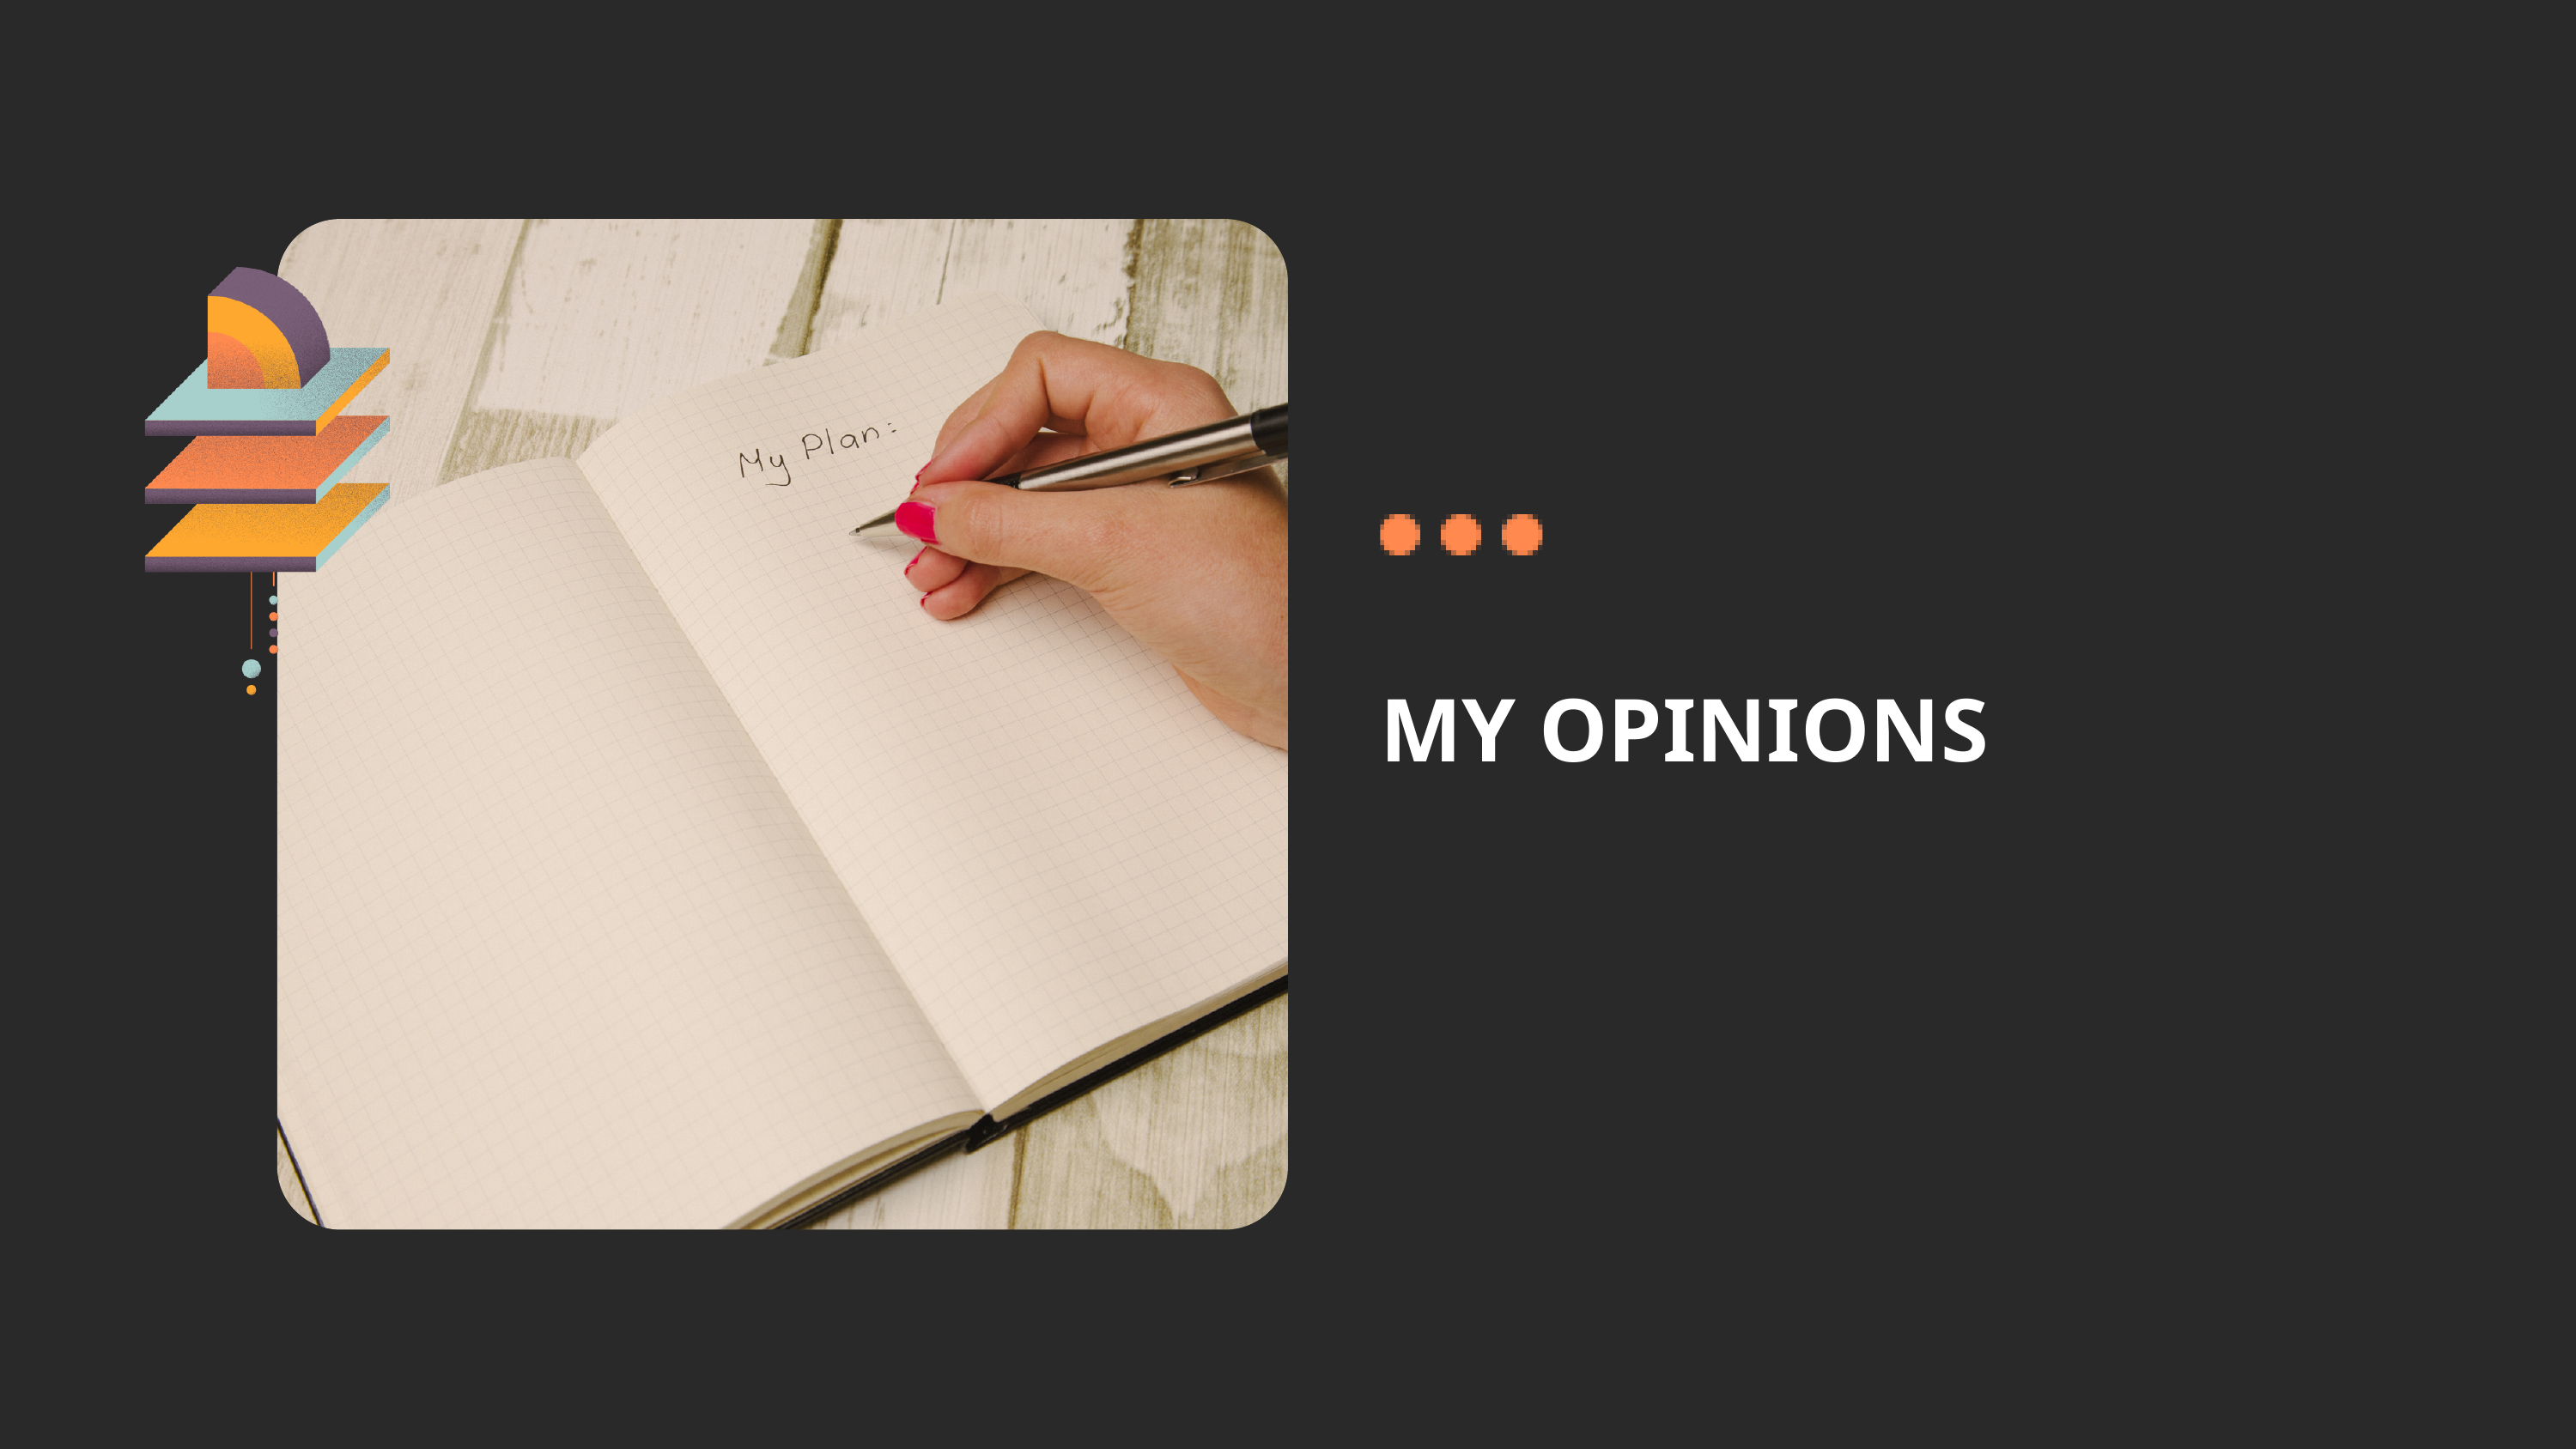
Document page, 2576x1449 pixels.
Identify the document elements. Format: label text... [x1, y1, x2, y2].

text_box [1380, 514, 1543, 555]
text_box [276, 218, 1289, 1230]
text_box [144, 265, 272, 696]
text_box MY OPINIONS [1380, 658, 2504, 780]
